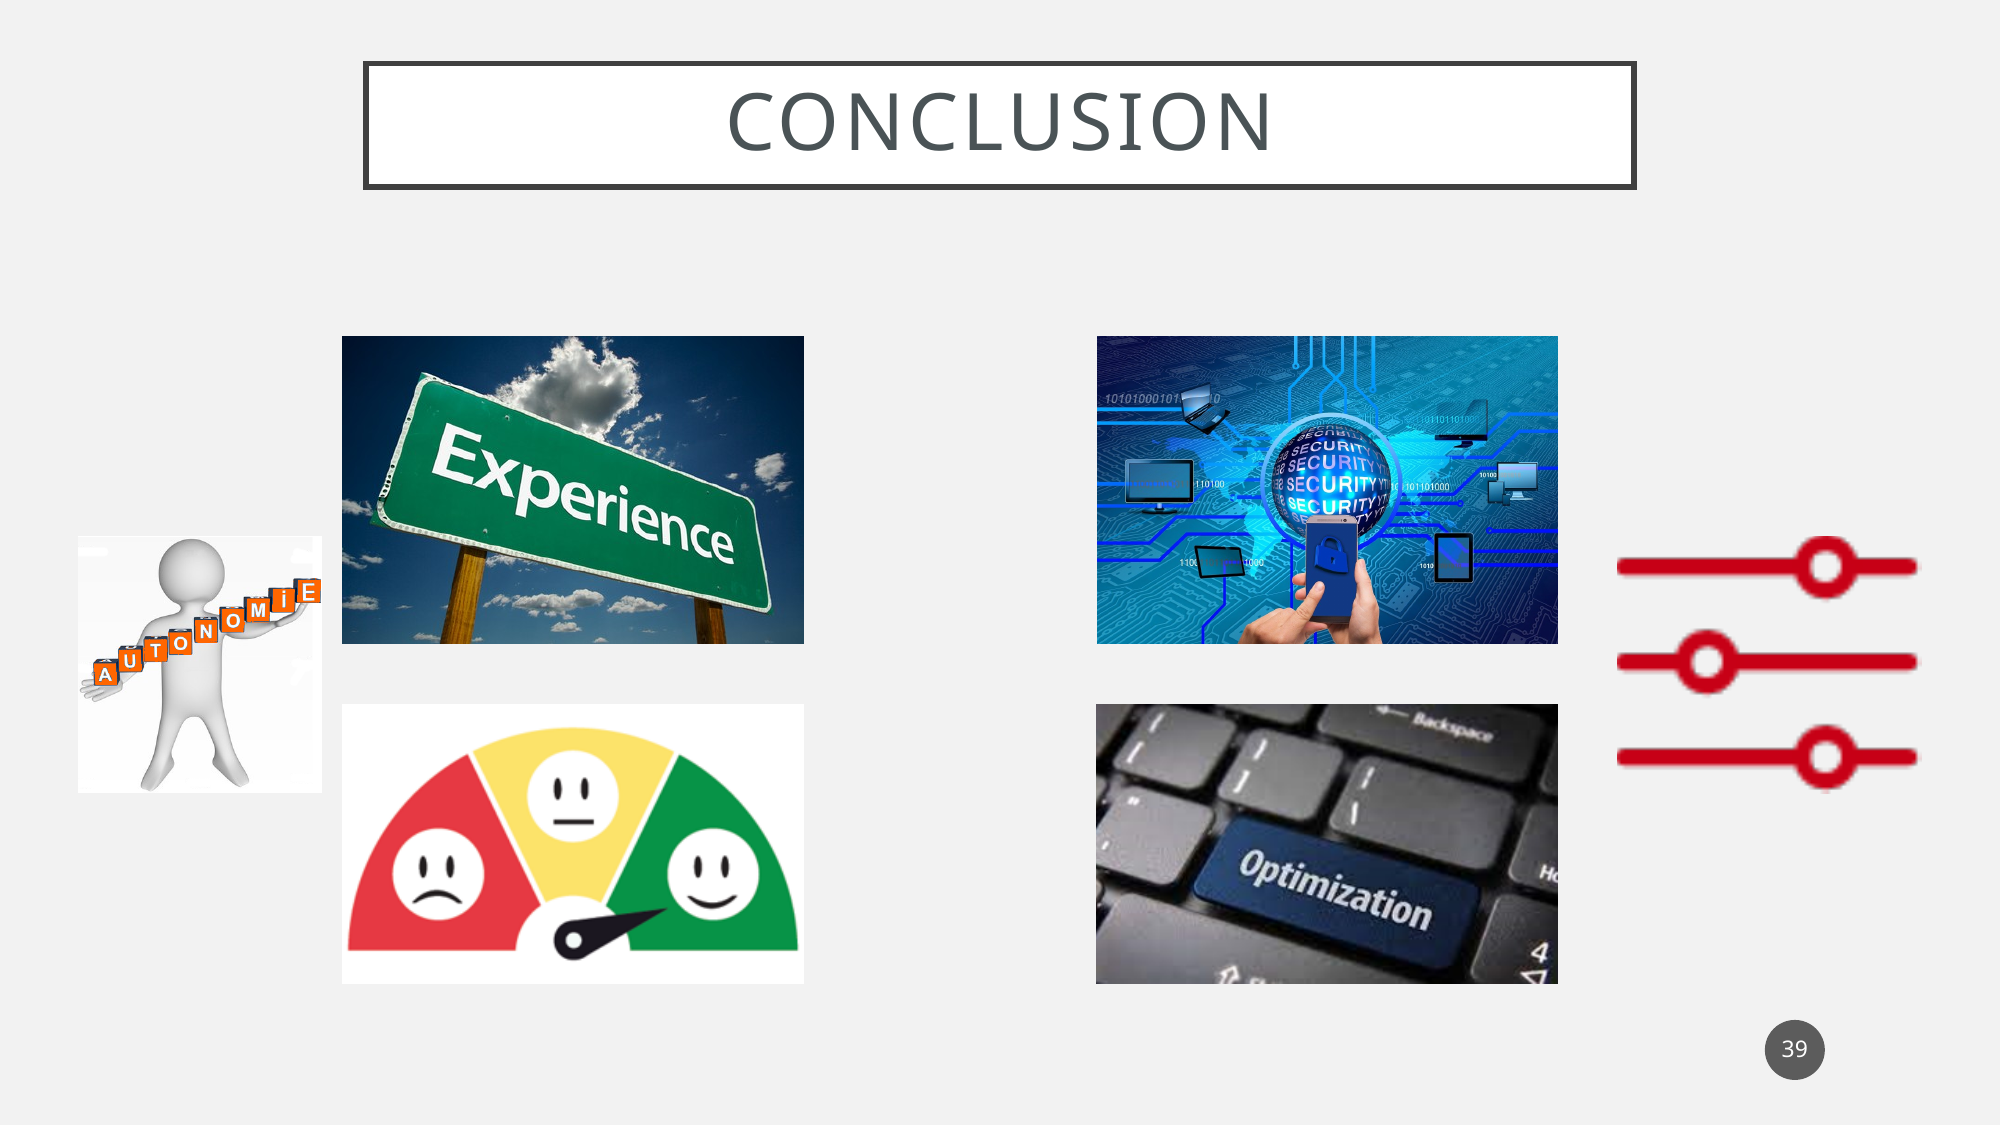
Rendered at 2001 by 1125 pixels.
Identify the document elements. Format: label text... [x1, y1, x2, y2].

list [1097, 336, 1558, 644]
slide_number 39 [1764, 1019, 1825, 1080]
picture [342, 336, 804, 644]
picture [1617, 536, 1922, 794]
picture [1096, 704, 1558, 984]
title CONCLUSION [363, 61, 1637, 190]
picture [342, 704, 804, 984]
picture [78, 536, 322, 793]
